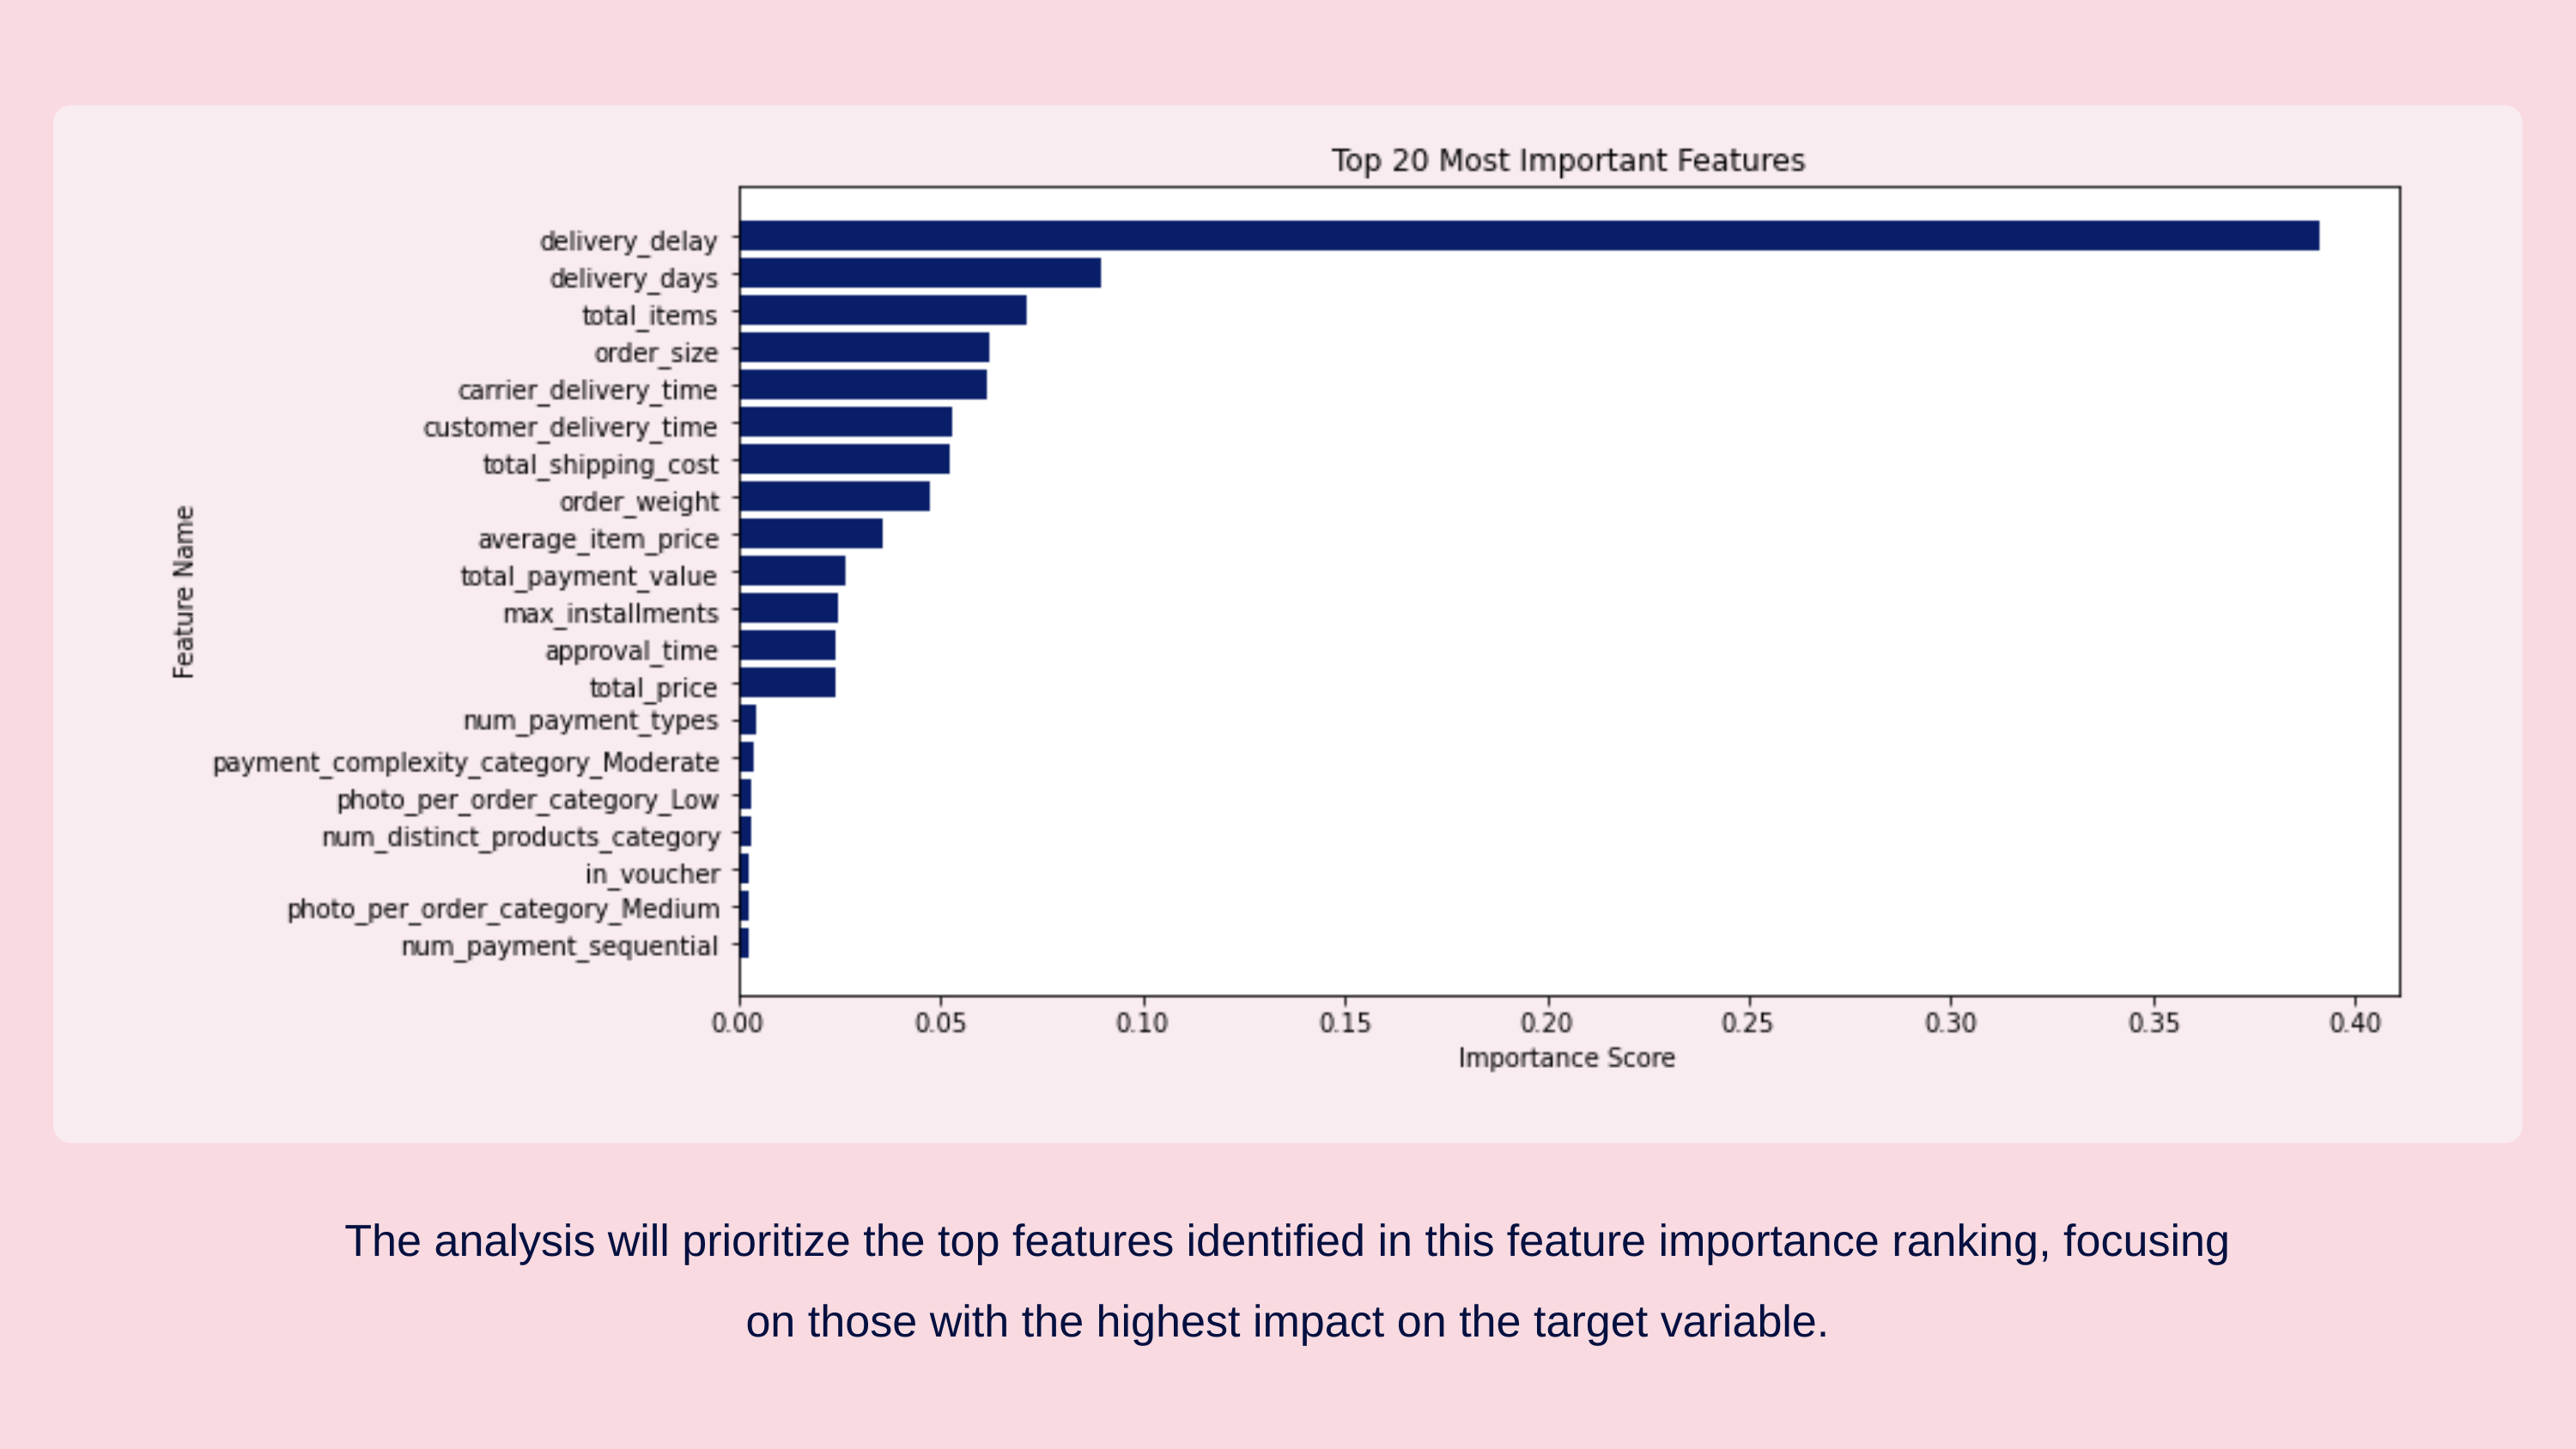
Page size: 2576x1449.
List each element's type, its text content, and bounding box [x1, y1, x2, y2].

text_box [52, 105, 2523, 1143]
text_box The analysis will prioritize the top features identified in this feature importance ranking, focusing on those with the highest impact on the target variable. [334, 1185, 2242, 1346]
